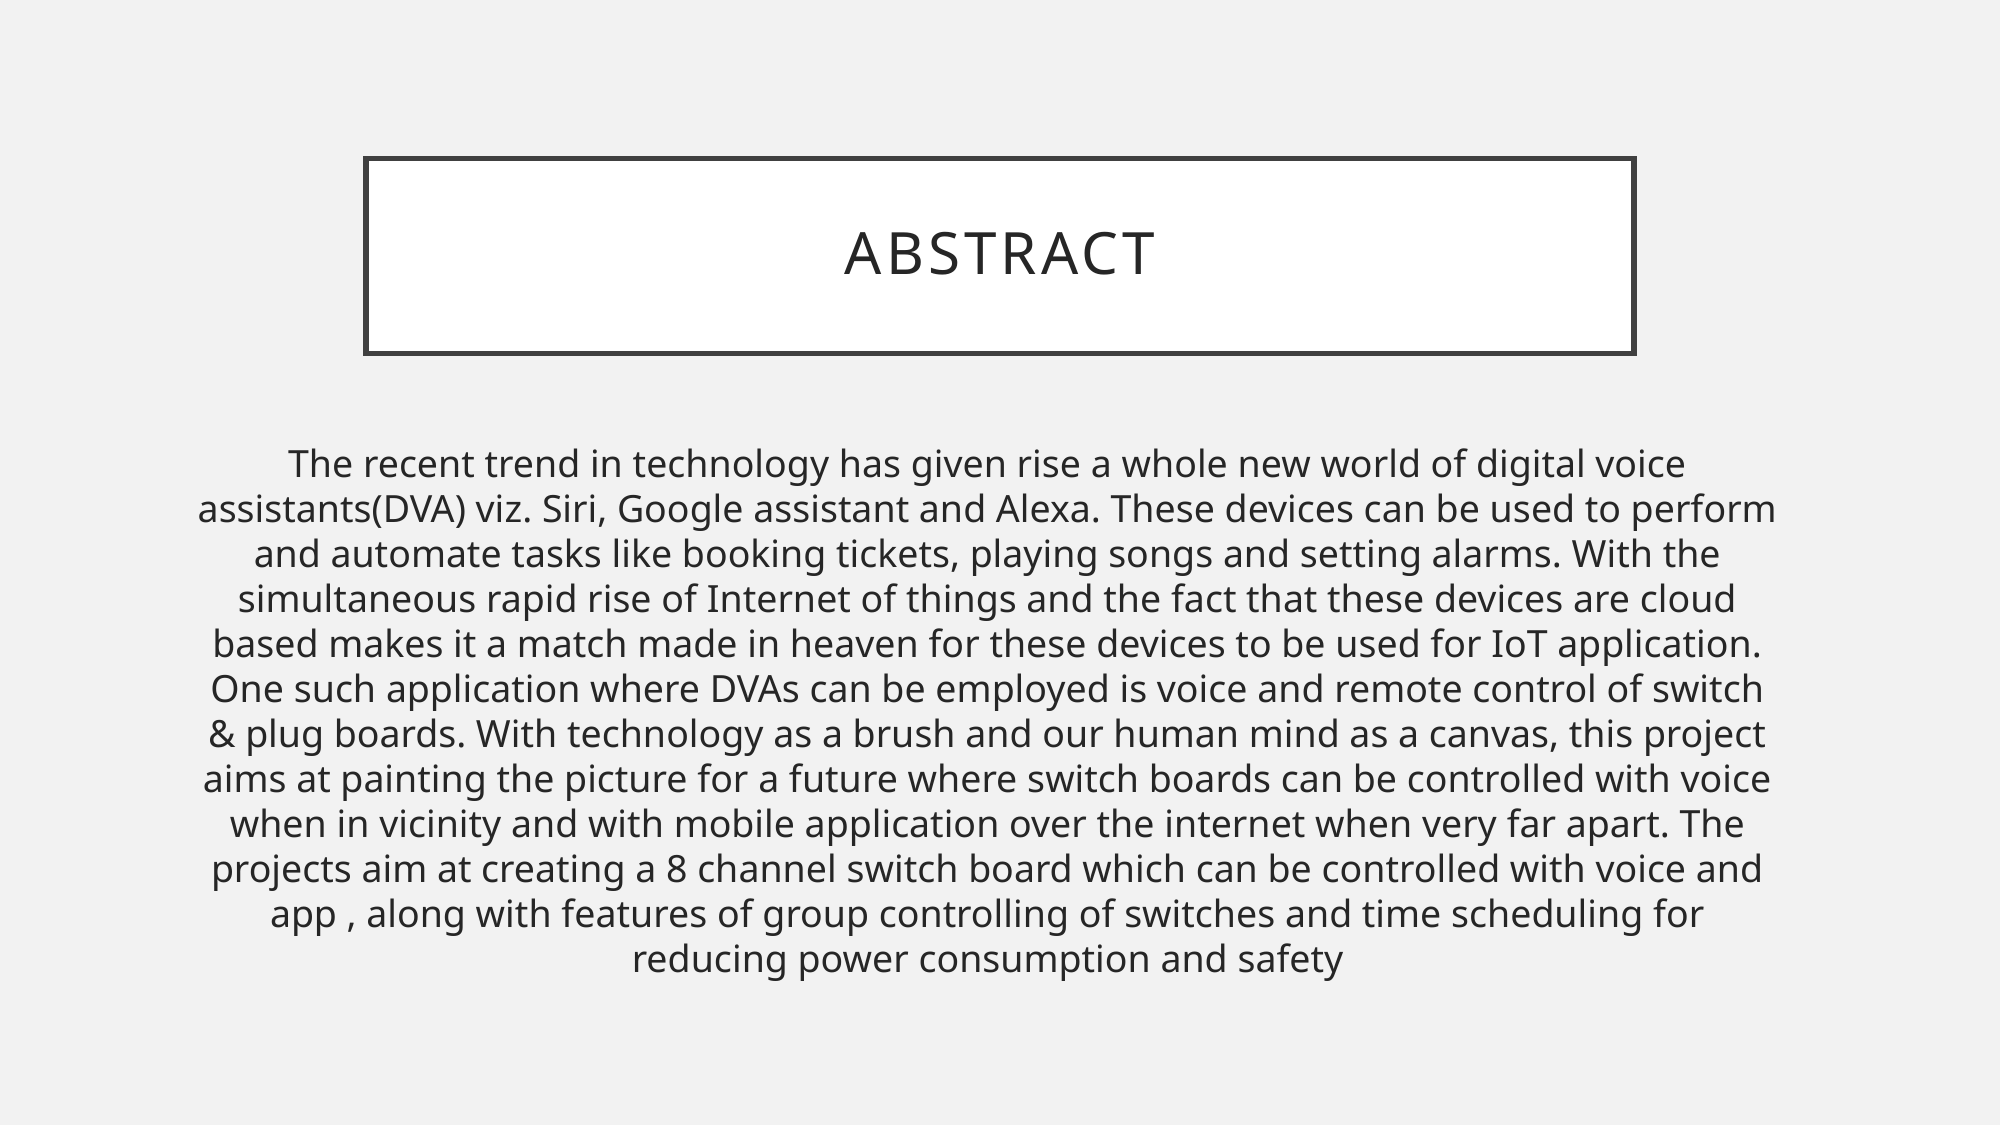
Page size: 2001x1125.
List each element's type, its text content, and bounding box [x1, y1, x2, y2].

list The recent trend in technology has given rise a whole new world of digital voice assistants(DVA) viz. Siri, Google assistant and Alexa. These devices can be used to perform and automate tasks like booking tickets, playing songs and setting alarms. With the simultaneous rapid rise of Internet of things and the fact that these devices are cloud based makes it a match made in heaven for these devices to be used for IoT application. One such application where DVAs can be employed is voice and remote control of switch & plug boards. With technology as a brush and our human mind as a canvas, this project aims at painting the picture for a future where switch boards can be controlled with voice when in vicinity and with mobile application over the internet when very far apart. The projects aim at creating a 8 channel switch board which can be controlled with voice and app , along with features of group controlling of switches and time scheduling for reducing power consumption and safety [179, 432, 1797, 1009]
title ABSTRACT [363, 156, 1637, 356]
